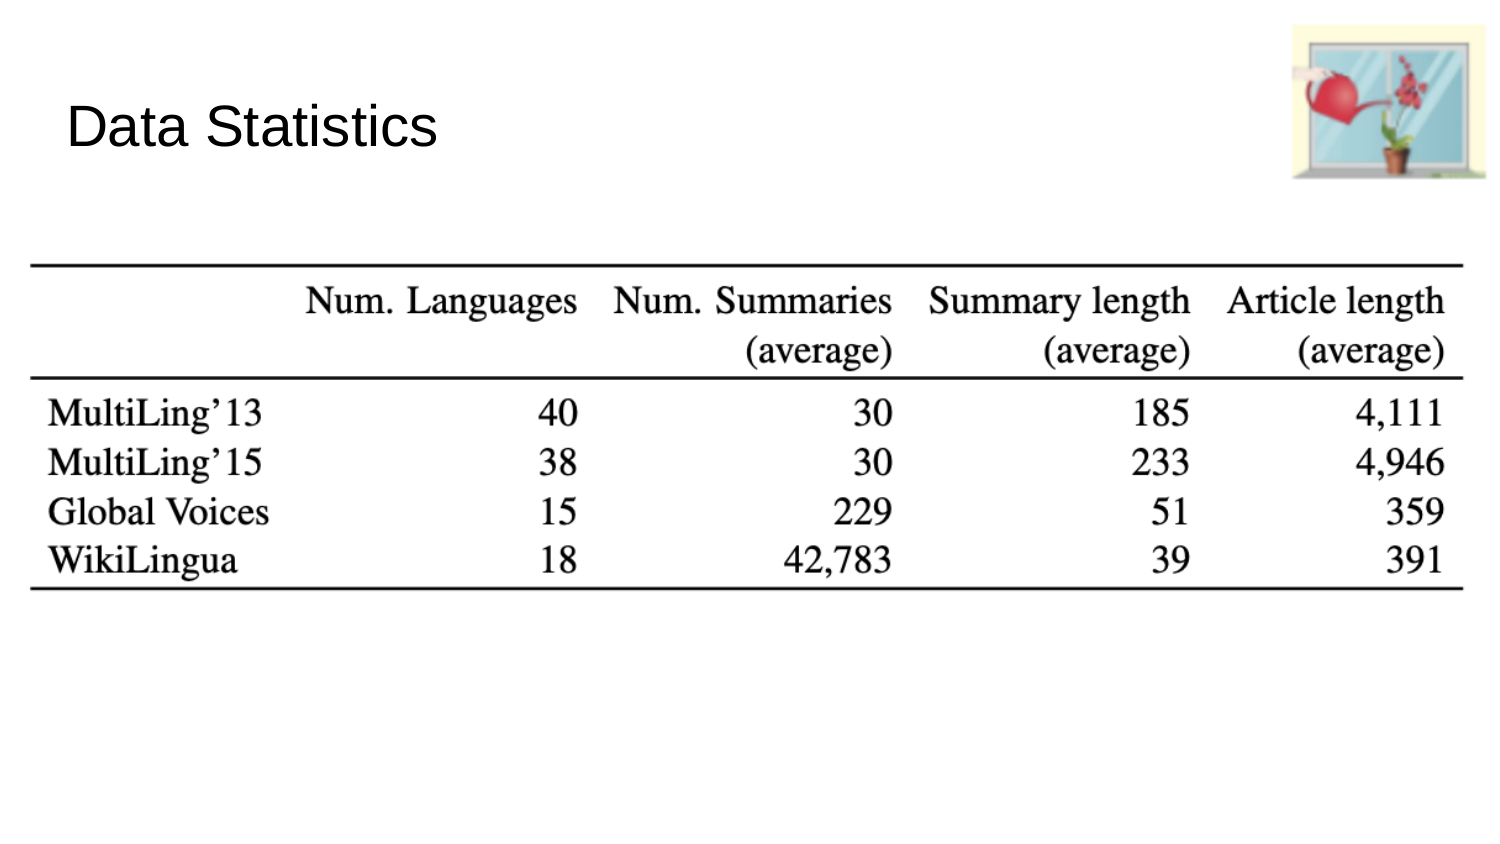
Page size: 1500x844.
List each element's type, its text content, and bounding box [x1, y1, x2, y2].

title Data Statistics [51, 72, 1280, 167]
picture [1285, 8, 1500, 210]
picture [0, 232, 1500, 611]
